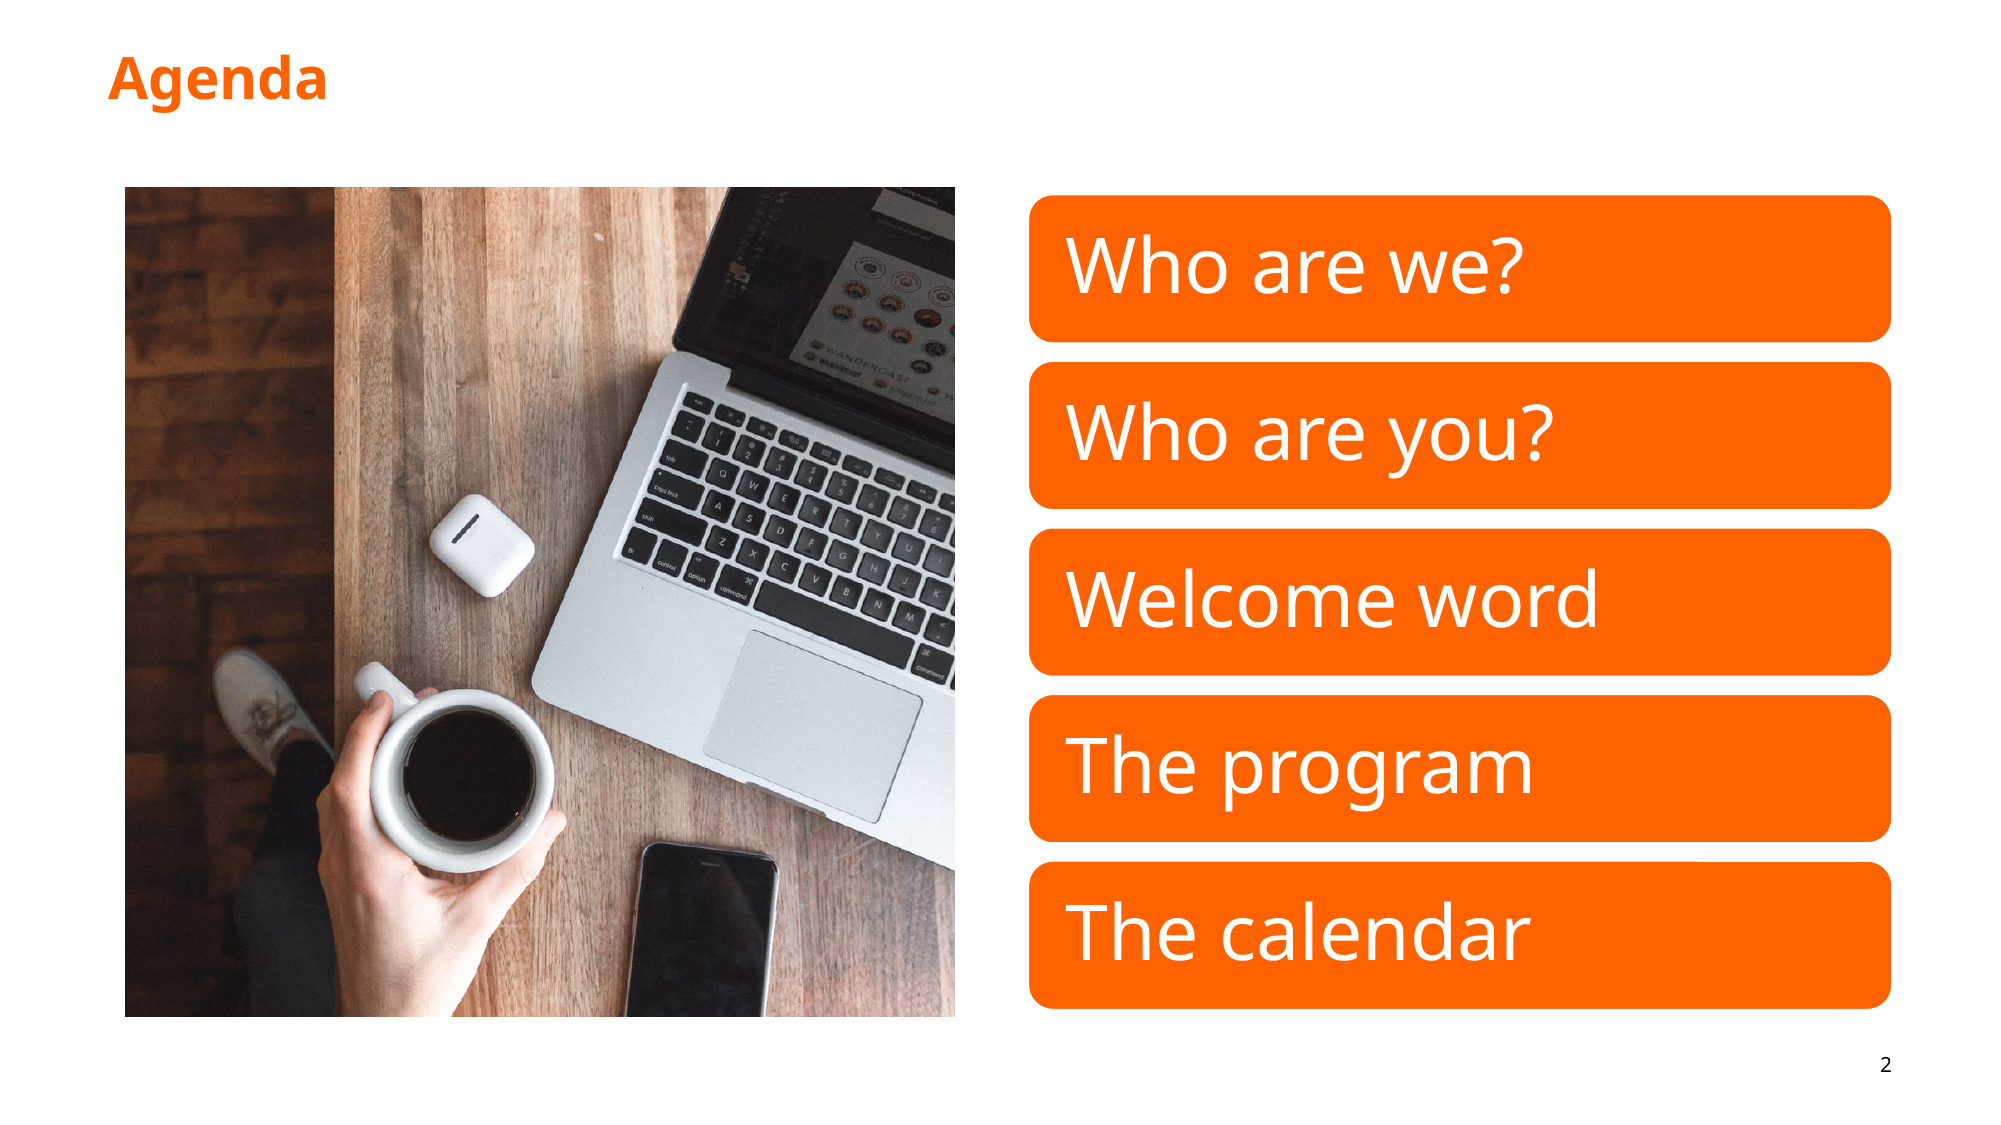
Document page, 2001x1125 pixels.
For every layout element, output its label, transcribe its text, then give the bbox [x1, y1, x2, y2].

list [125, 187, 955, 1017]
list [1028, 187, 1893, 1017]
slide_number 2 [1810, 1050, 1892, 1082]
title Agenda [108, 53, 1893, 188]
